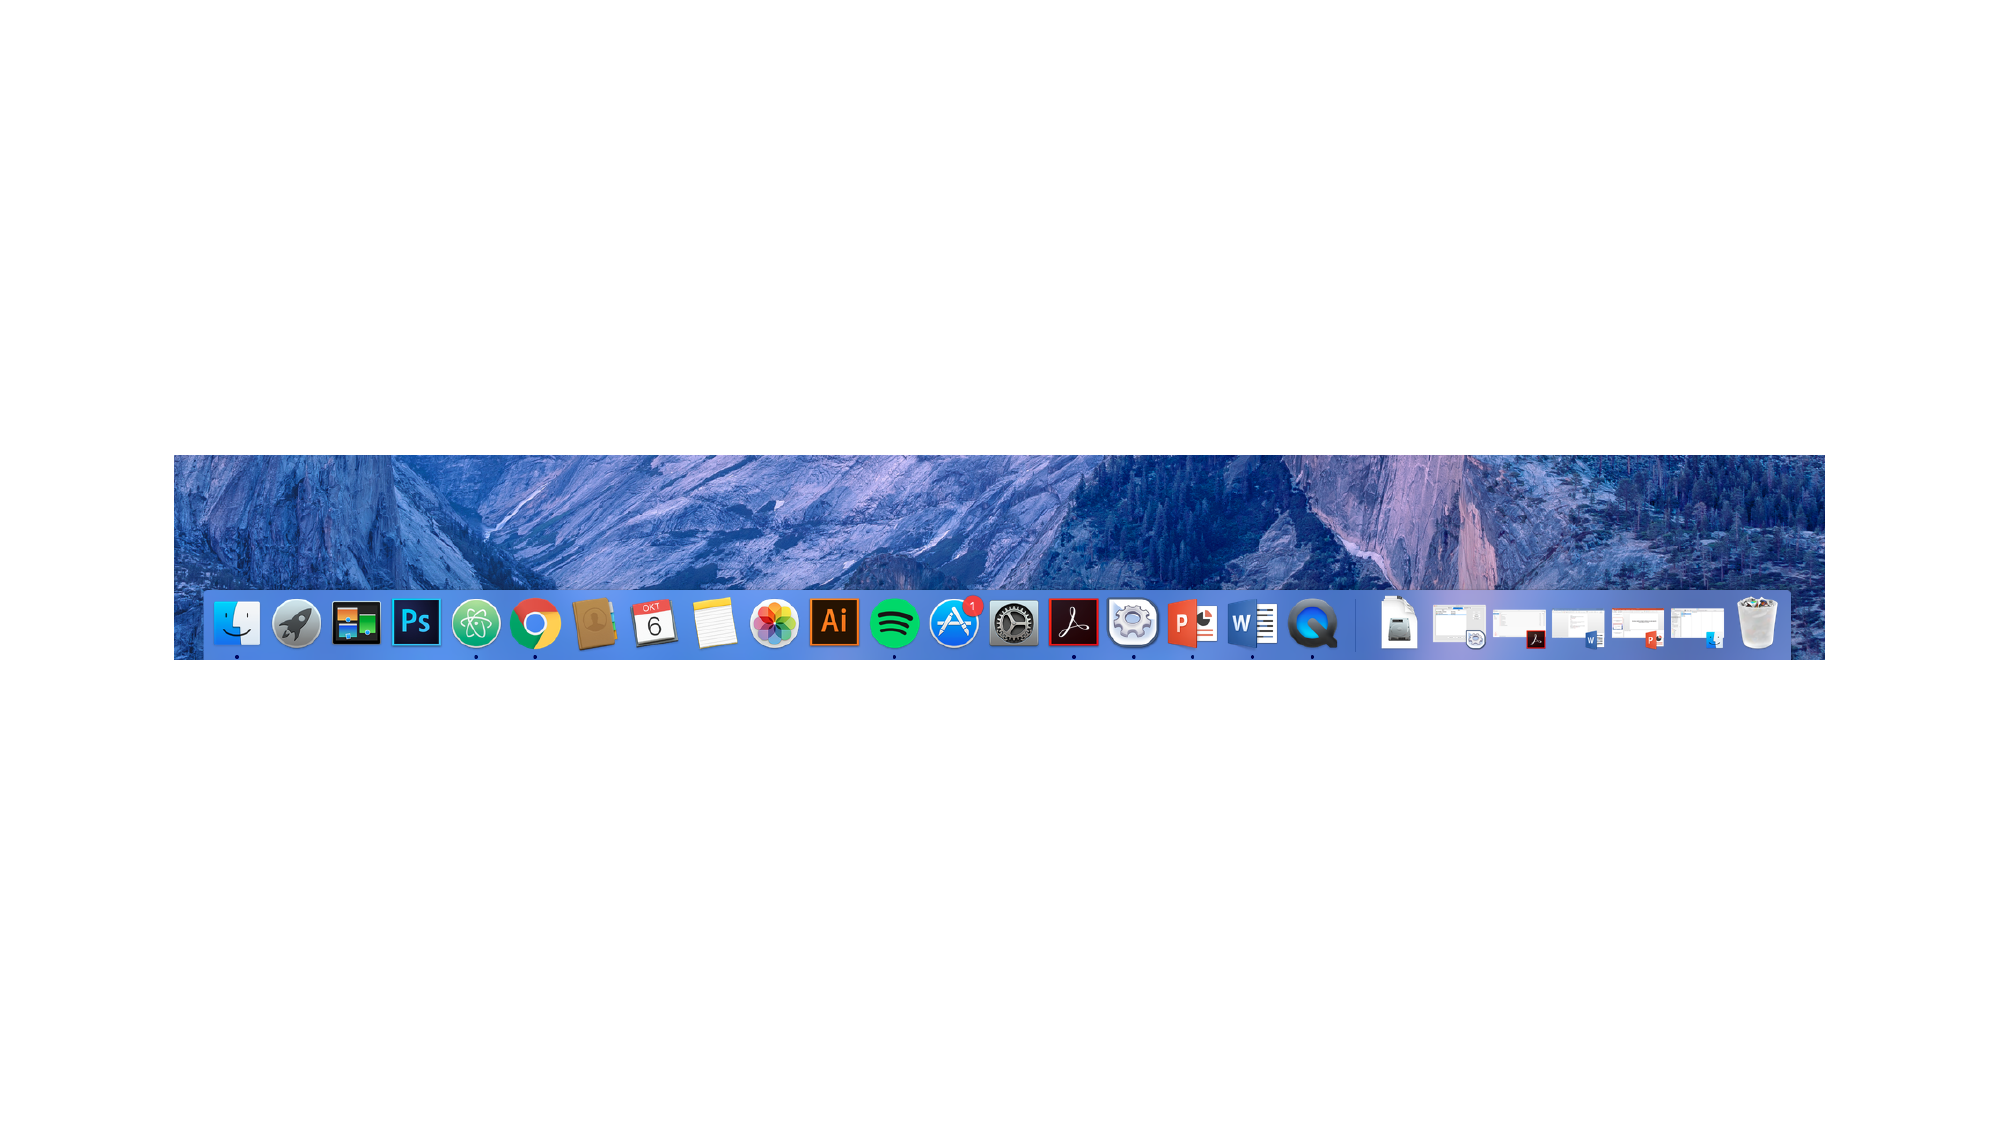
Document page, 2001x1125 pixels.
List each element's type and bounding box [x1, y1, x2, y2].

picture [174, 455, 1825, 660]
